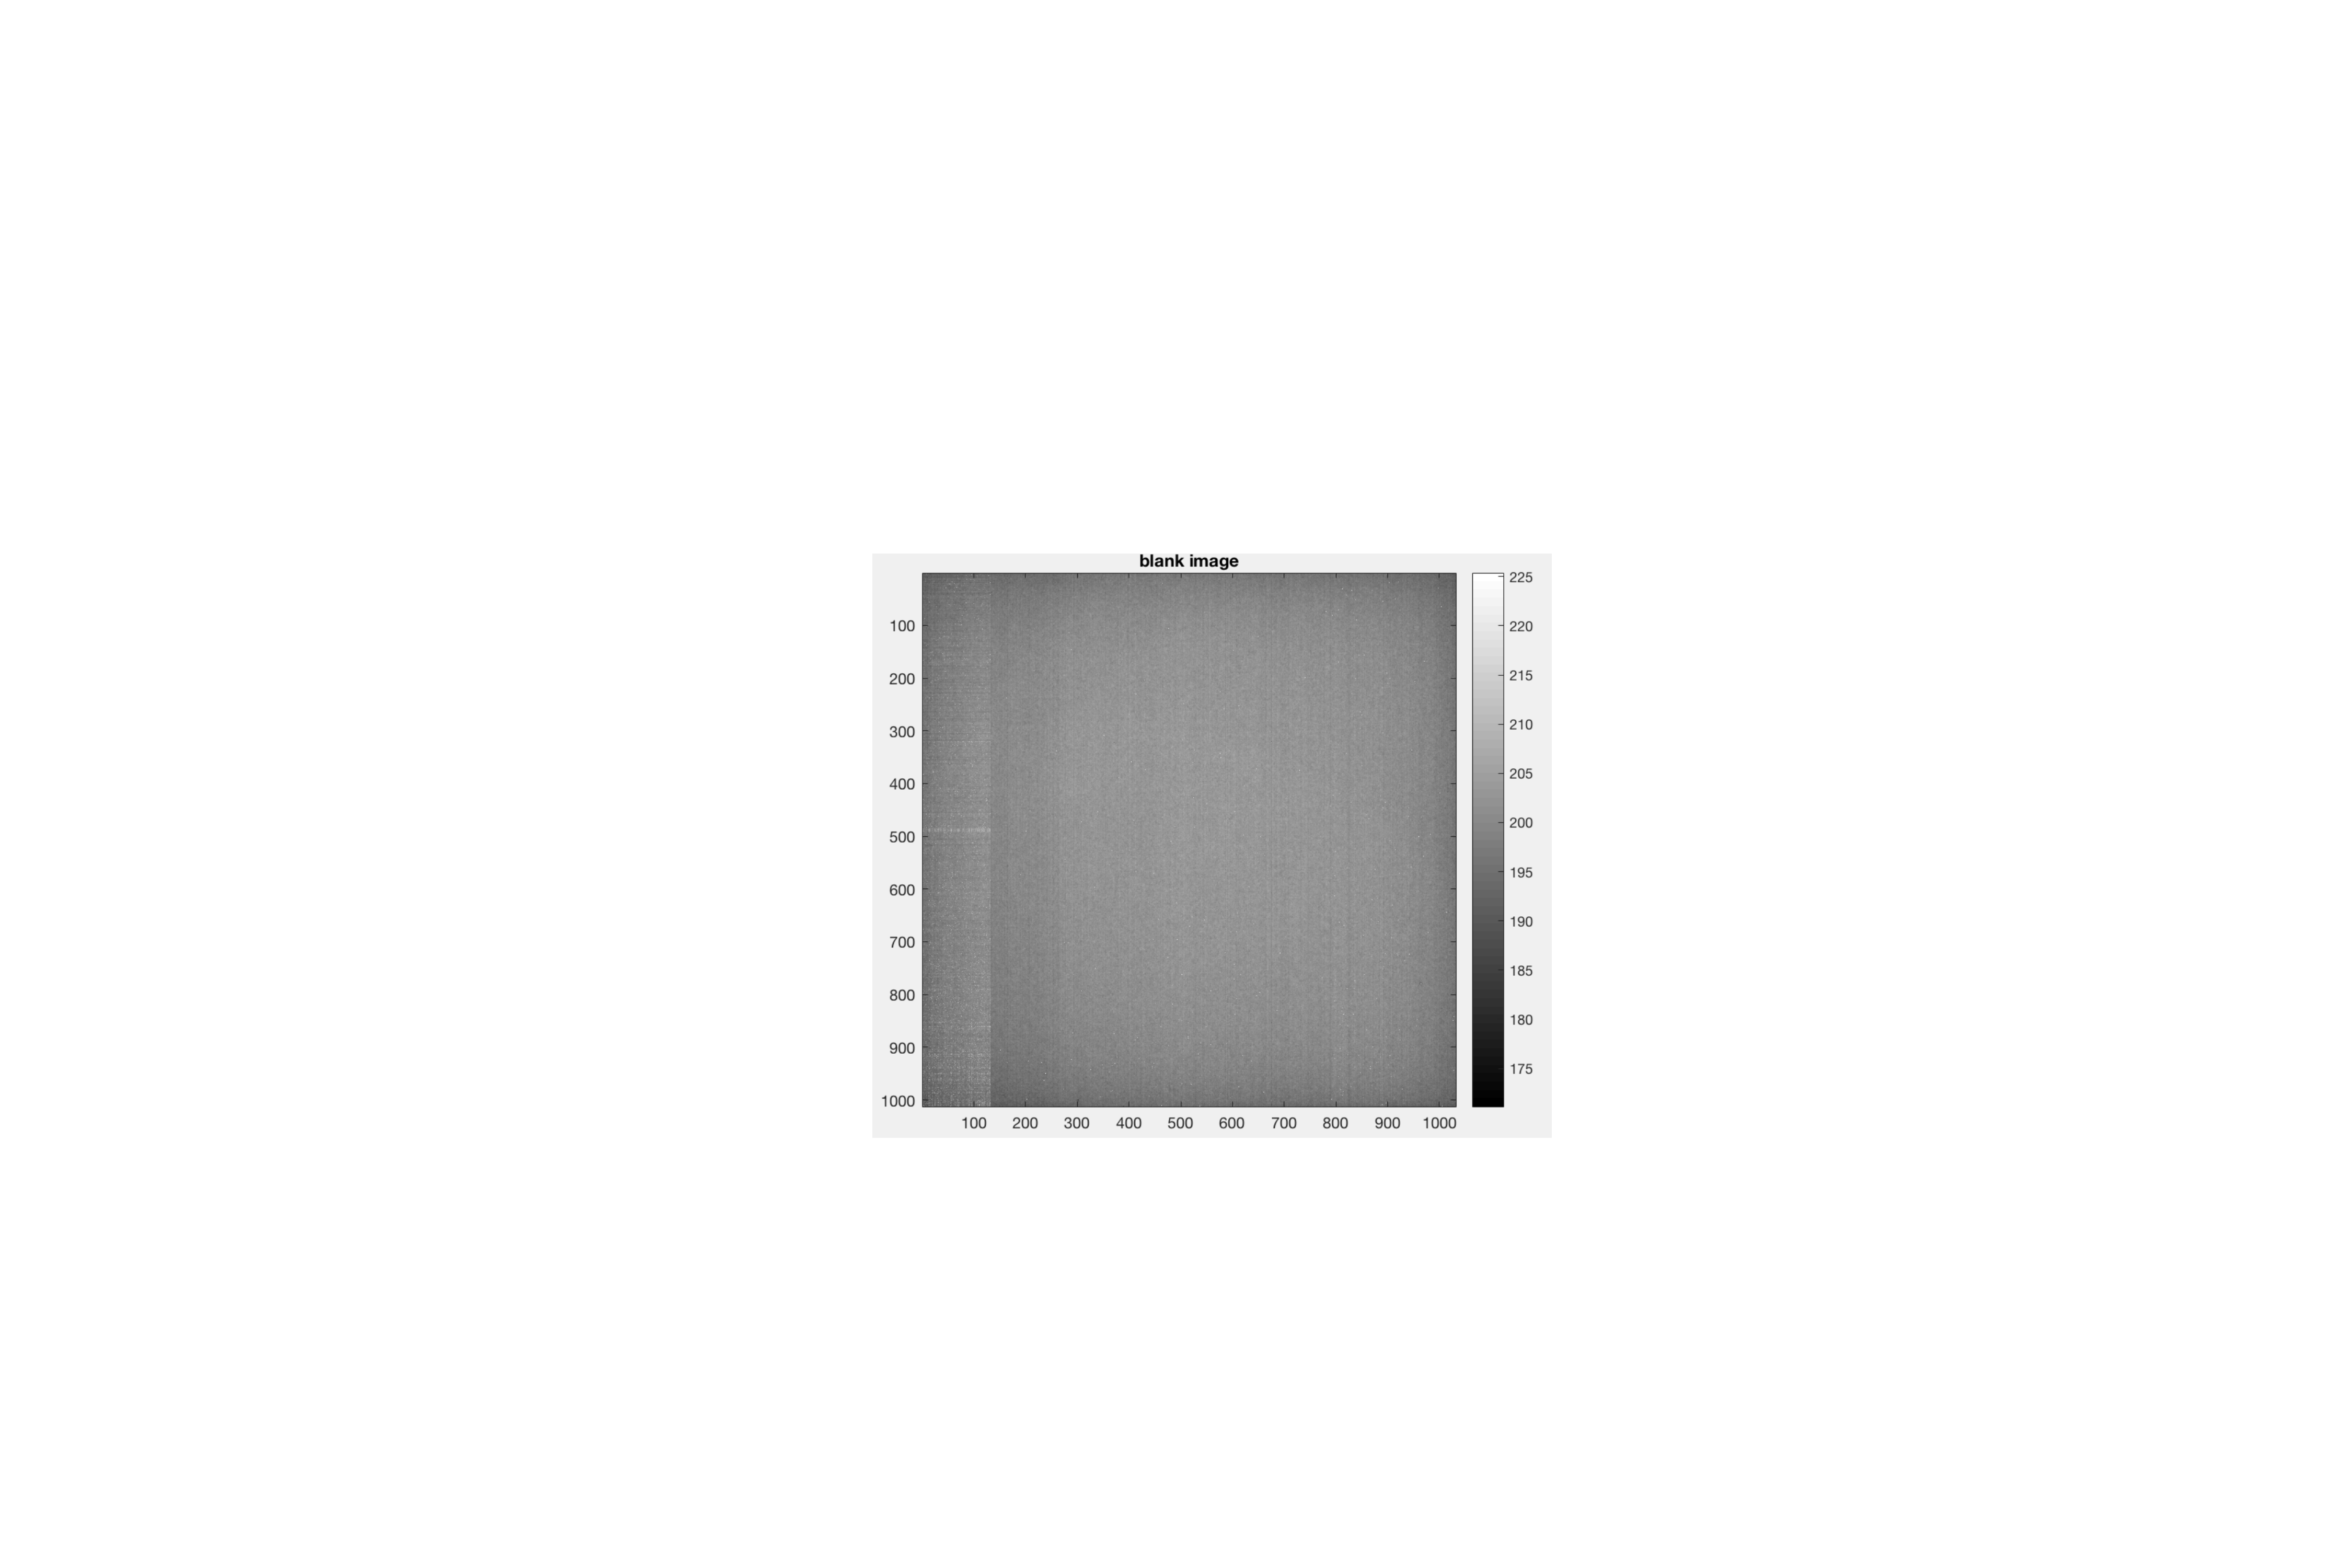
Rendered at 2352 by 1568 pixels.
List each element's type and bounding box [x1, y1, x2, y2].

picture [872, 554, 1552, 1138]
